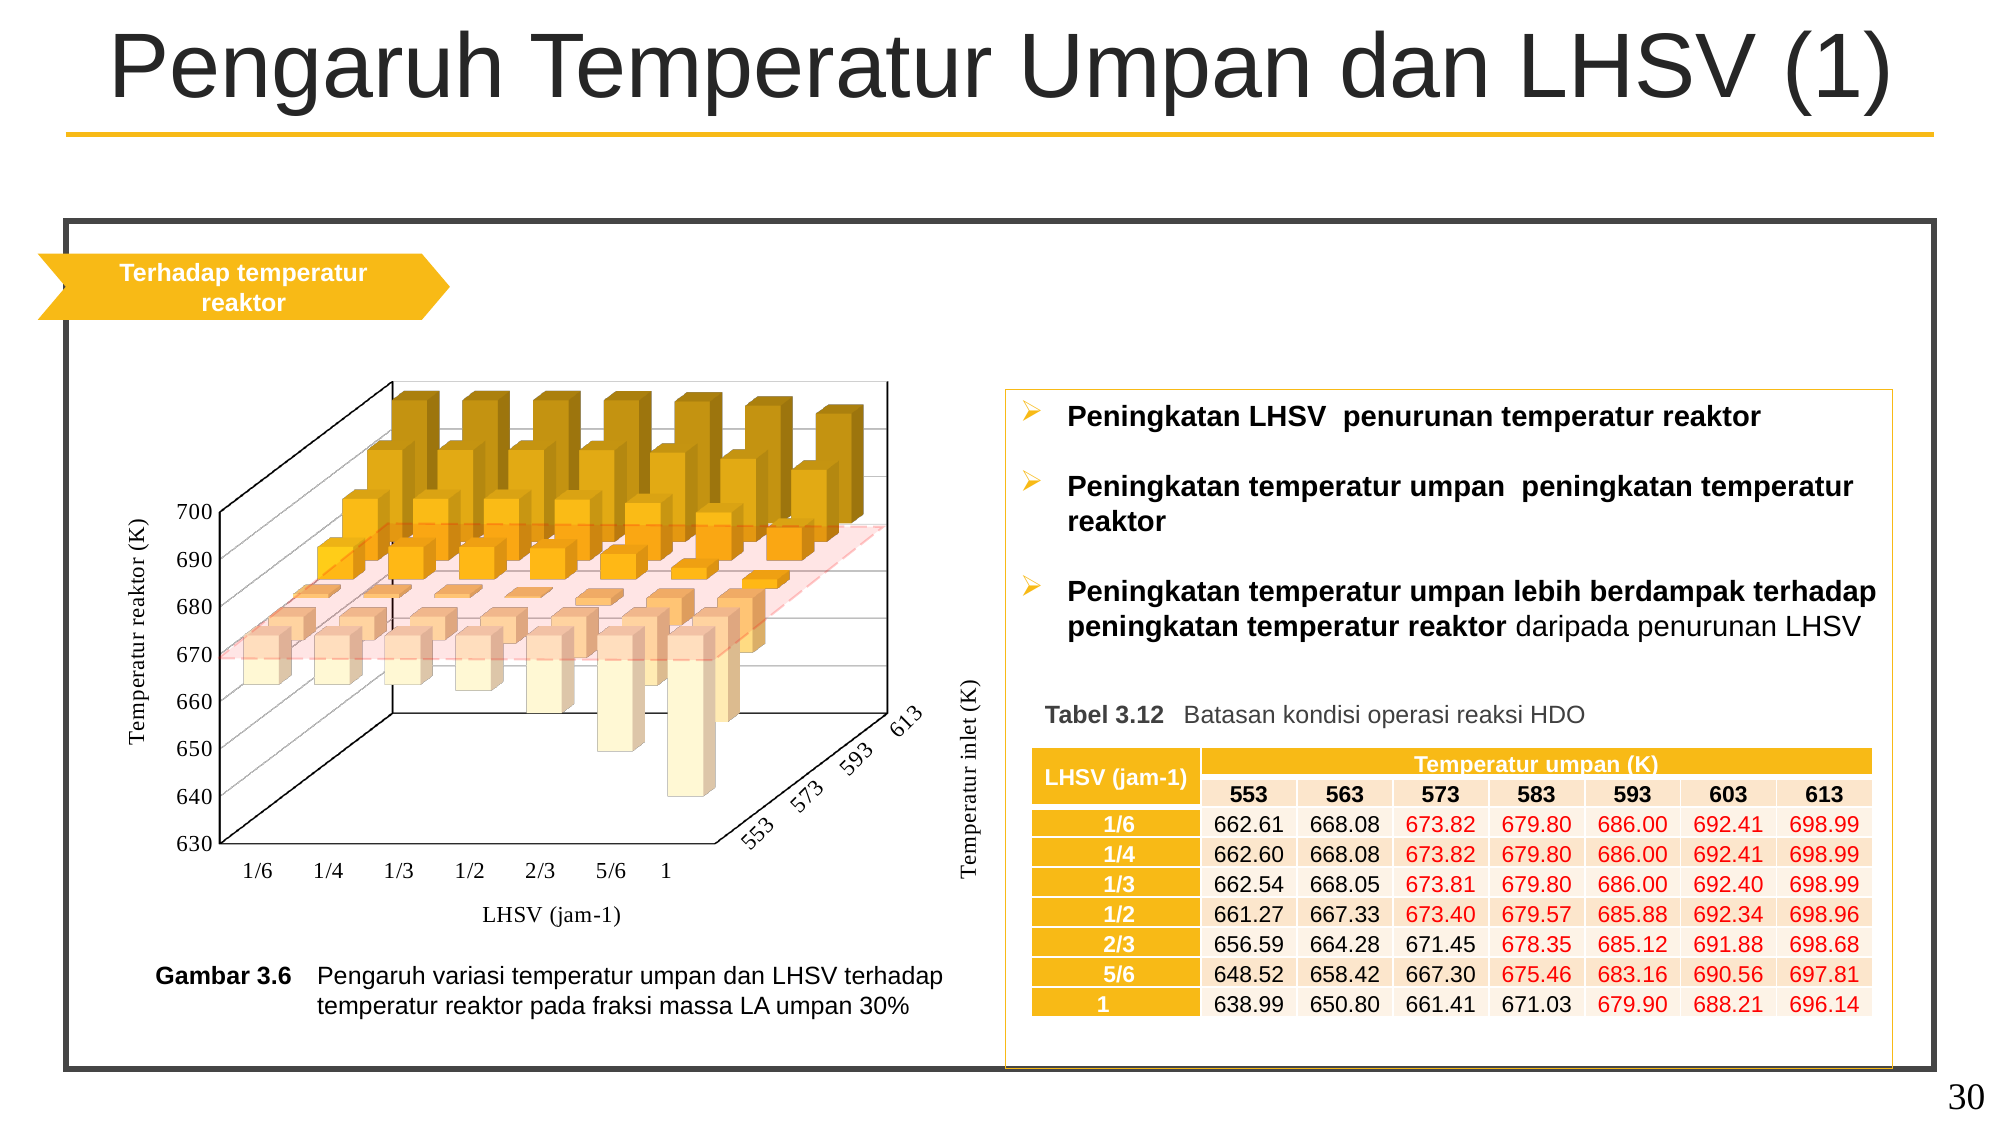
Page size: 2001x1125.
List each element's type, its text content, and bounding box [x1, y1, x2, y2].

table_cell 583 [1490, 780, 1584, 806]
table_cell 696.14 [1777, 988, 1872, 1016]
table_cell 679.90 [1586, 988, 1680, 1016]
table_cell 686.00 [1586, 808, 1680, 836]
table_cell 671.45 [1394, 928, 1488, 956]
table_cell 2/3 [1032, 928, 1200, 956]
table_cell 673.81 [1394, 868, 1488, 896]
table_cell 668.08 [1298, 808, 1392, 836]
text_box Gambar 3.6 Pengaruh variasi temperatur umpan dan LHSV terhadap temperatur reaktor pada fraksi massa LA umpan 30% [140, 959, 1005, 1027]
table_cell 692.40 [1681, 868, 1776, 896]
table_cell 673.82 [1394, 838, 1488, 866]
table_header LHSV (jam-1) [1032, 748, 1200, 804]
table_cell 668.08 [1298, 838, 1392, 866]
table_cell 679.57 [1490, 898, 1584, 926]
table_cell 5/6 [1032, 958, 1200, 986]
table_cell 678.35 [1490, 928, 1584, 956]
table_cell 692.34 [1681, 898, 1776, 926]
table_cell 1/4 [1032, 838, 1200, 866]
table_header Temperatur umpan (K) [1202, 748, 1872, 774]
table_cell 662.60 [1202, 838, 1296, 866]
table_cell 553 [1202, 780, 1296, 806]
table_cell 697.81 [1777, 958, 1872, 986]
table_cell 593 [1586, 780, 1680, 806]
table_cell 613 [1777, 780, 1872, 806]
table_cell 650.80 [1298, 988, 1392, 1016]
table_cell 662.61 [1202, 808, 1296, 836]
text_box Terhadap temperatur reaktor [35, 252, 452, 321]
table_cell 675.46 [1490, 958, 1584, 986]
table_cell 679.80 [1490, 868, 1584, 896]
table_cell 662.54 [1202, 868, 1296, 896]
table_cell 668.05 [1298, 868, 1392, 896]
table_cell 685.12 [1586, 928, 1680, 956]
table_cell 691.88 [1681, 928, 1776, 956]
table_cell 686.00 [1586, 868, 1680, 896]
table_cell 692.41 [1681, 808, 1776, 836]
table_cell 698.99 [1777, 868, 1872, 896]
table_cell 573 [1394, 780, 1488, 806]
text_box [65, 220, 1935, 1070]
table_cell 698.99 [1777, 808, 1872, 836]
table_cell 1 [1032, 988, 1200, 1016]
table_cell 664.28 [1298, 928, 1392, 956]
table_cell 667.33 [1298, 898, 1392, 926]
table_cell 648.52 [1202, 958, 1296, 986]
table_cell 563 [1298, 780, 1392, 806]
table_cell 683.16 [1586, 958, 1680, 986]
table_cell 658.42 [1298, 958, 1392, 986]
table_cell 692.41 [1681, 838, 1776, 866]
table_cell 690.56 [1681, 958, 1776, 986]
table_cell 671.03 [1490, 988, 1584, 1016]
table_cell 688.21 [1681, 988, 1776, 1016]
table_cell 679.80 [1490, 838, 1584, 866]
text_box Tabel 3.12 Batasan kondisi operasi reaksi HDO [1030, 691, 1837, 736]
table_cell 667.30 [1394, 958, 1488, 986]
table_cell 673.82 [1394, 808, 1488, 836]
table_cell 603 [1681, 780, 1776, 806]
table_cell 698.99 [1777, 838, 1872, 866]
table_cell 1/6 [1032, 810, 1200, 836]
table_cell 679.80 [1490, 808, 1584, 836]
table_cell 673.40 [1394, 898, 1488, 926]
table_cell 656.59 [1202, 928, 1296, 956]
table_cell 1/2 [1032, 898, 1200, 926]
list Pengaruh Temperatur Umpan dan LHSV (1) [53, 8, 1952, 127]
table_cell 661.41 [1394, 988, 1488, 1016]
table_cell 661.27 [1202, 898, 1296, 926]
chart [90, 368, 1006, 959]
table_cell 686.00 [1586, 838, 1680, 866]
table_cell 638.99 [1202, 988, 1296, 1016]
table_cell 698.68 [1777, 928, 1872, 956]
table_cell 1/3 [1032, 868, 1200, 896]
table_cell 685.88 [1586, 898, 1680, 926]
table_cell 698.96 [1777, 898, 1872, 926]
